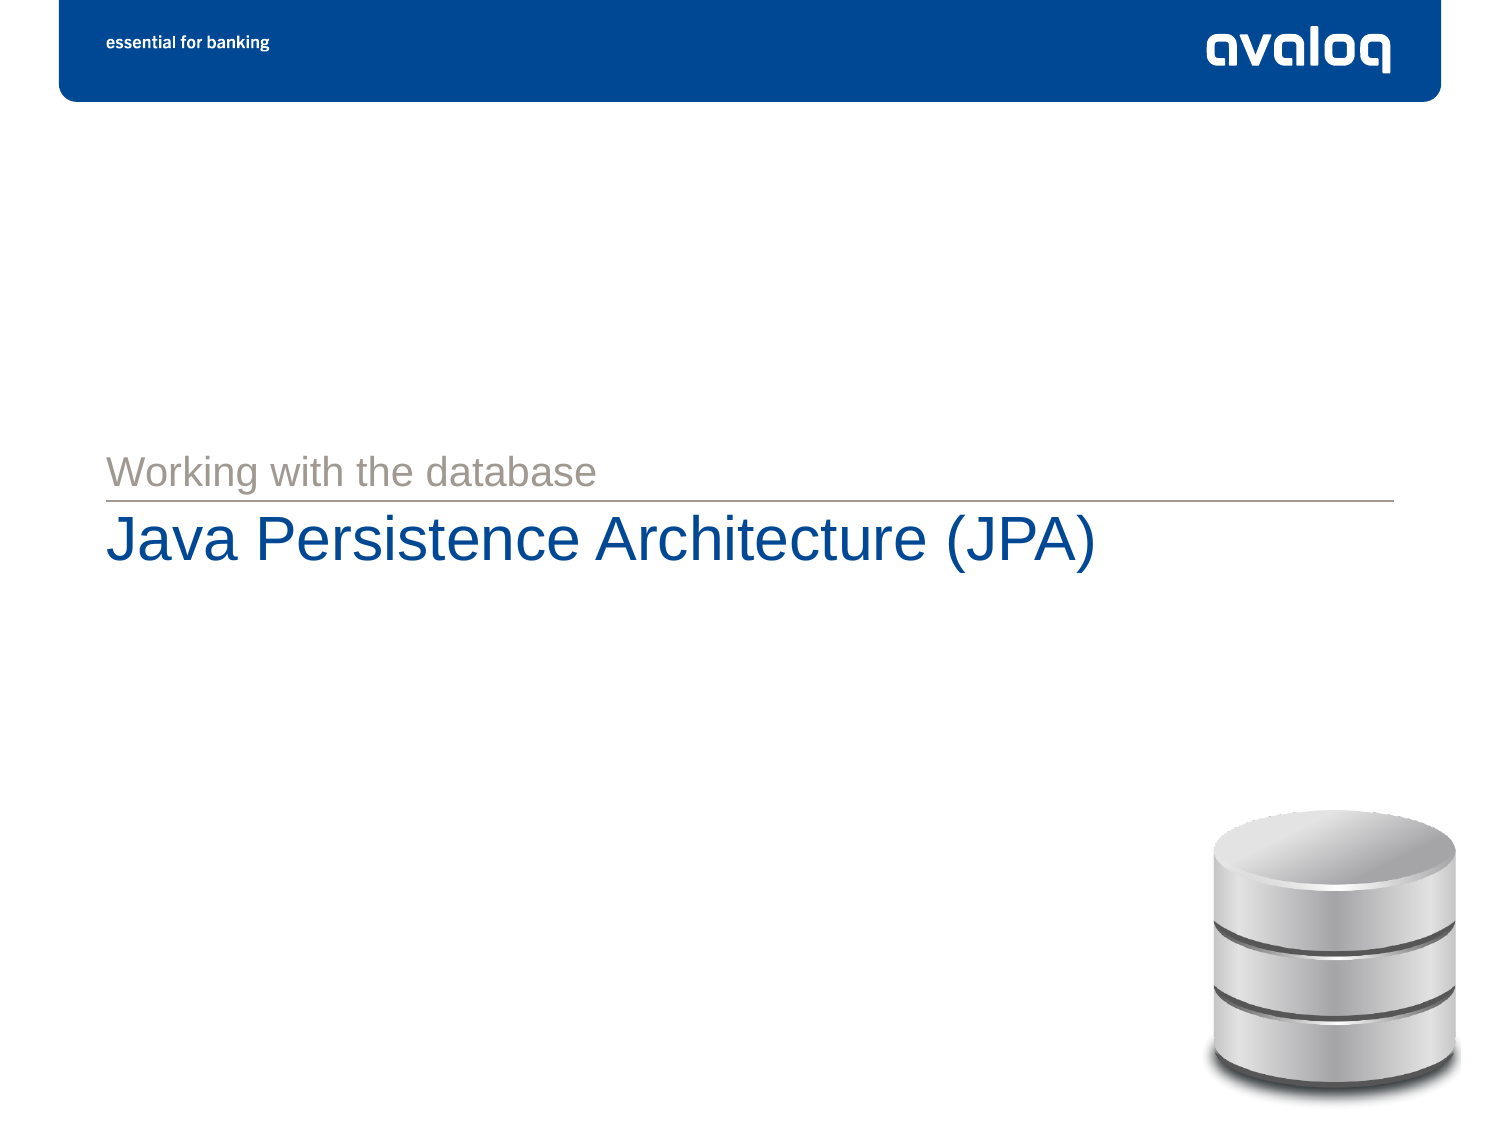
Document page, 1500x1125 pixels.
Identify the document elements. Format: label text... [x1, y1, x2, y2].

list Working with the database [105, 444, 1394, 498]
list Java Persistence Architecture (JPA) [105, 498, 1394, 782]
picture [1198, 810, 1471, 1112]
